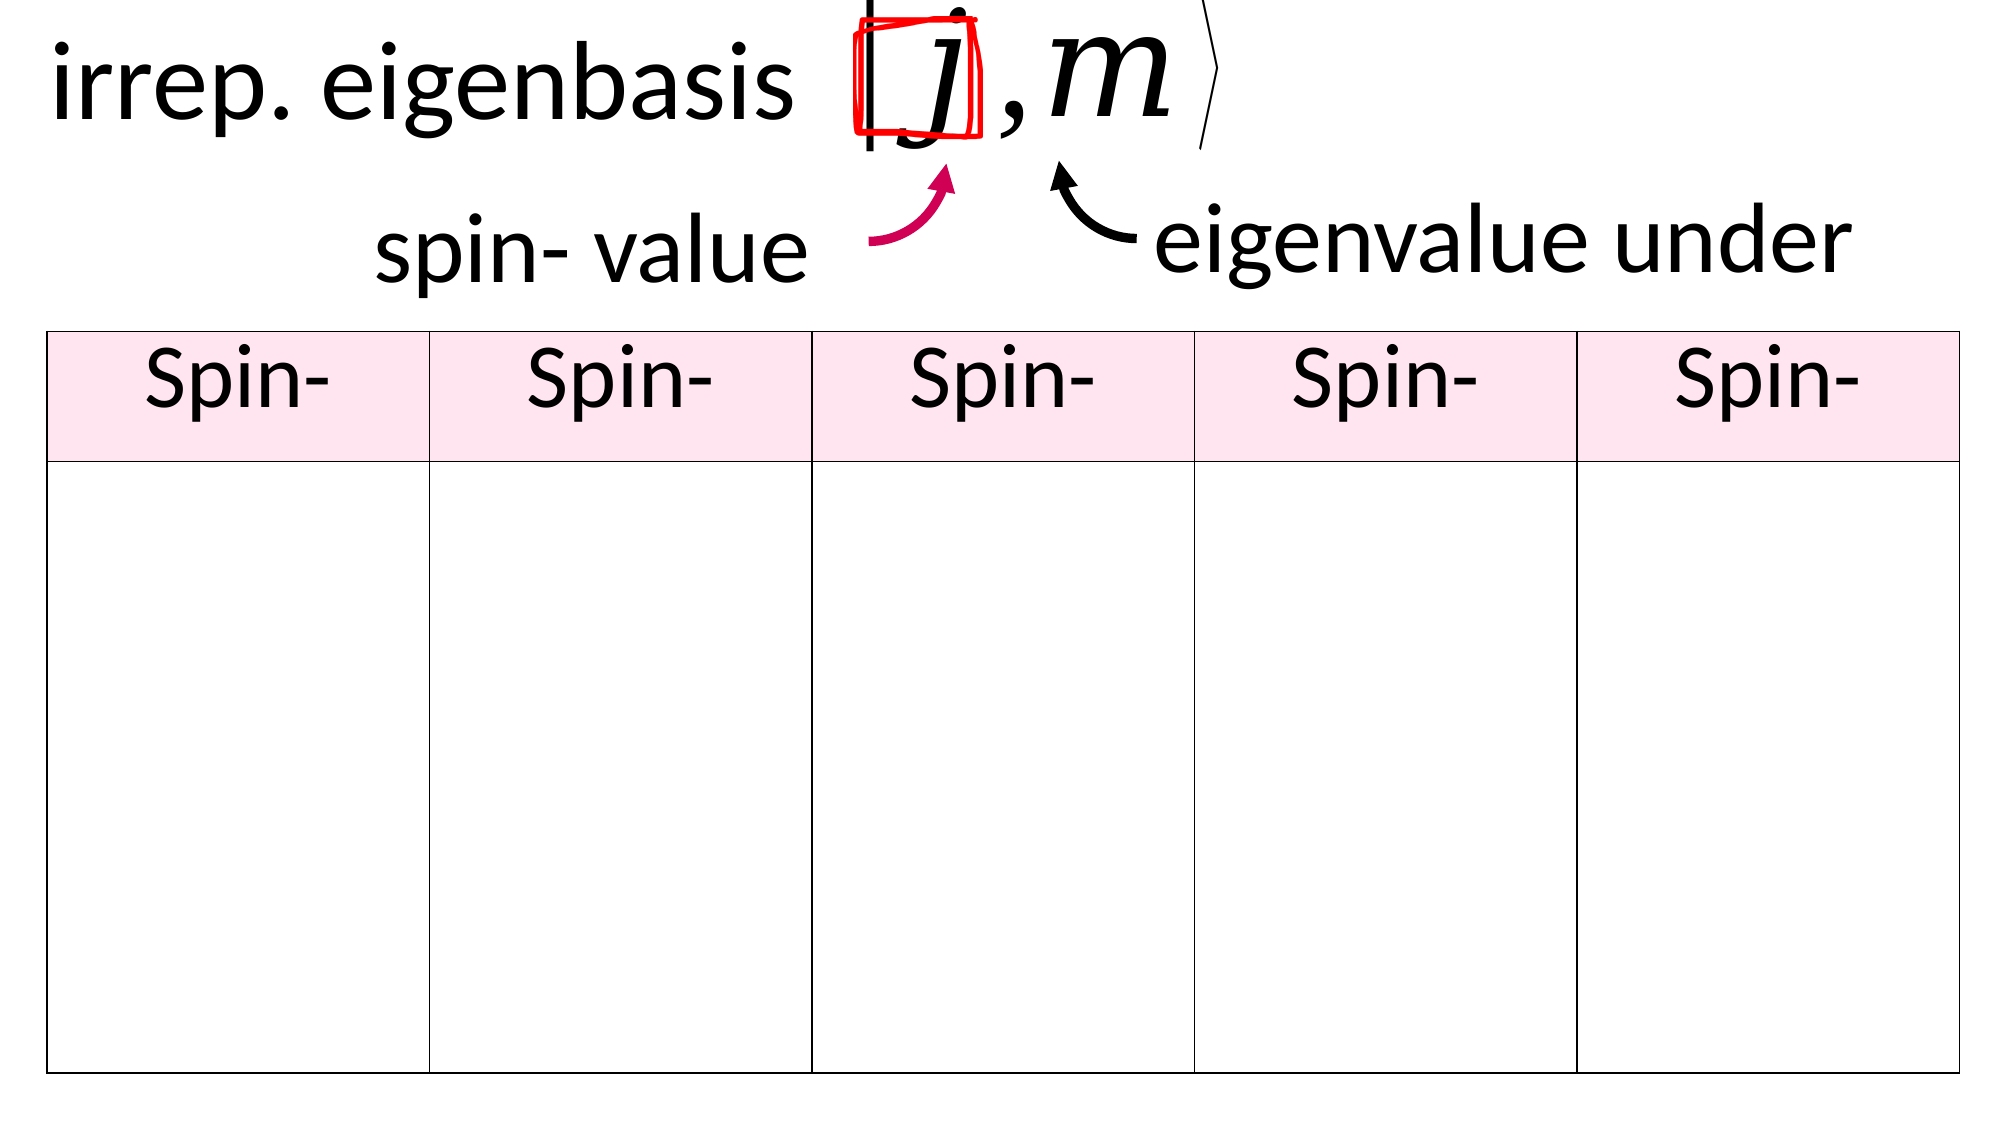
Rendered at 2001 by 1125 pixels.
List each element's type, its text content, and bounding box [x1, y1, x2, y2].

text_box [1053, 160, 1137, 240]
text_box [358, 85, 947, 312]
picture [853, 16, 992, 148]
text_box irrep. eigenbasis [34, 0, 862, 150]
